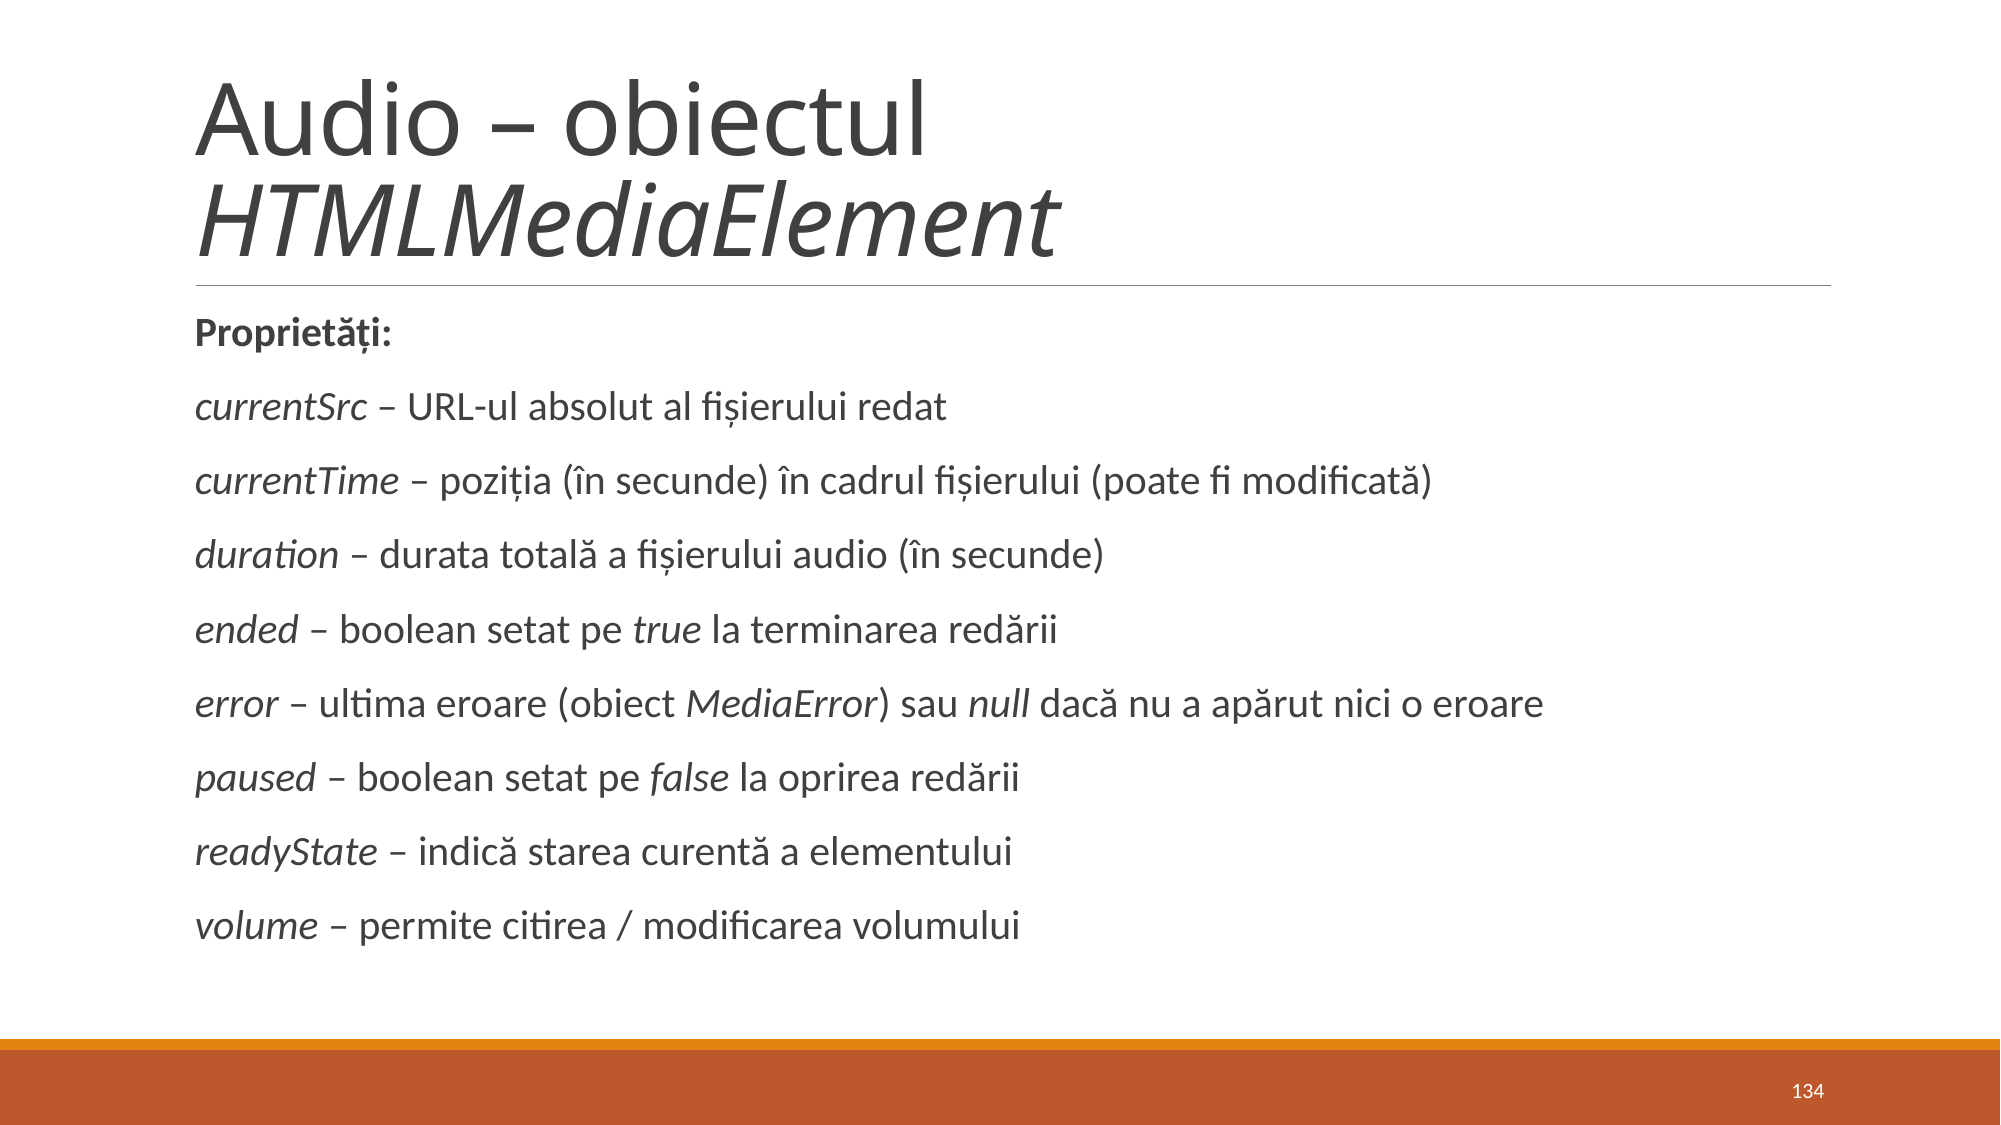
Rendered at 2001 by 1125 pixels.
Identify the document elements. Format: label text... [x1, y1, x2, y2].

title Audio – obiectul HTMLMediaElement [179, 47, 1830, 285]
slide_number 134 [1624, 1059, 1840, 1120]
list Proprietăți: currentSrc – URL-ul absolut al fișierului redat currentTime – poziția (în secunde) în cadrul fișierului (poate fi modificată) duration – durata totală a fișierului audio (în secunde) ended – boolean setat pe true la terminarea redării error – ultima eroare (obiect MediaError) sau null dacă nu a apărut nici o eroare paused – boolean setat pe false la oprirea redării readyState – indică starea curentă a elementului volume – permite citirea / modificarea volumului [179, 302, 1830, 963]
